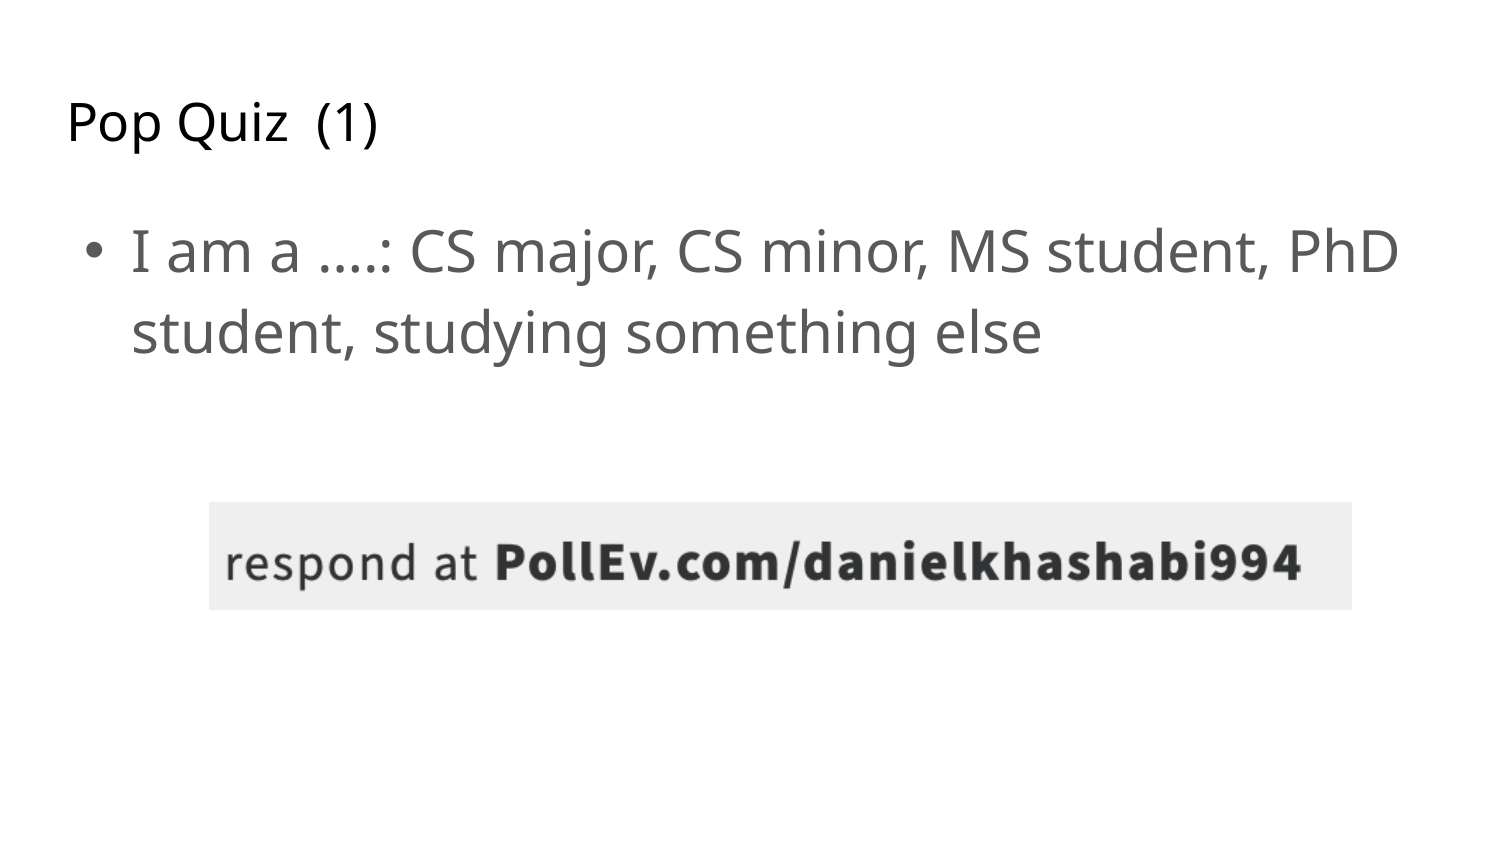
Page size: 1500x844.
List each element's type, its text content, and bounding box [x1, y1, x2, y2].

picture [209, 502, 1352, 610]
list I am a ….: CS major, CS minor, MS student, PhD student, studying something else [51, 189, 1449, 750]
title Pop Quiz (1) [51, 72, 1449, 167]
